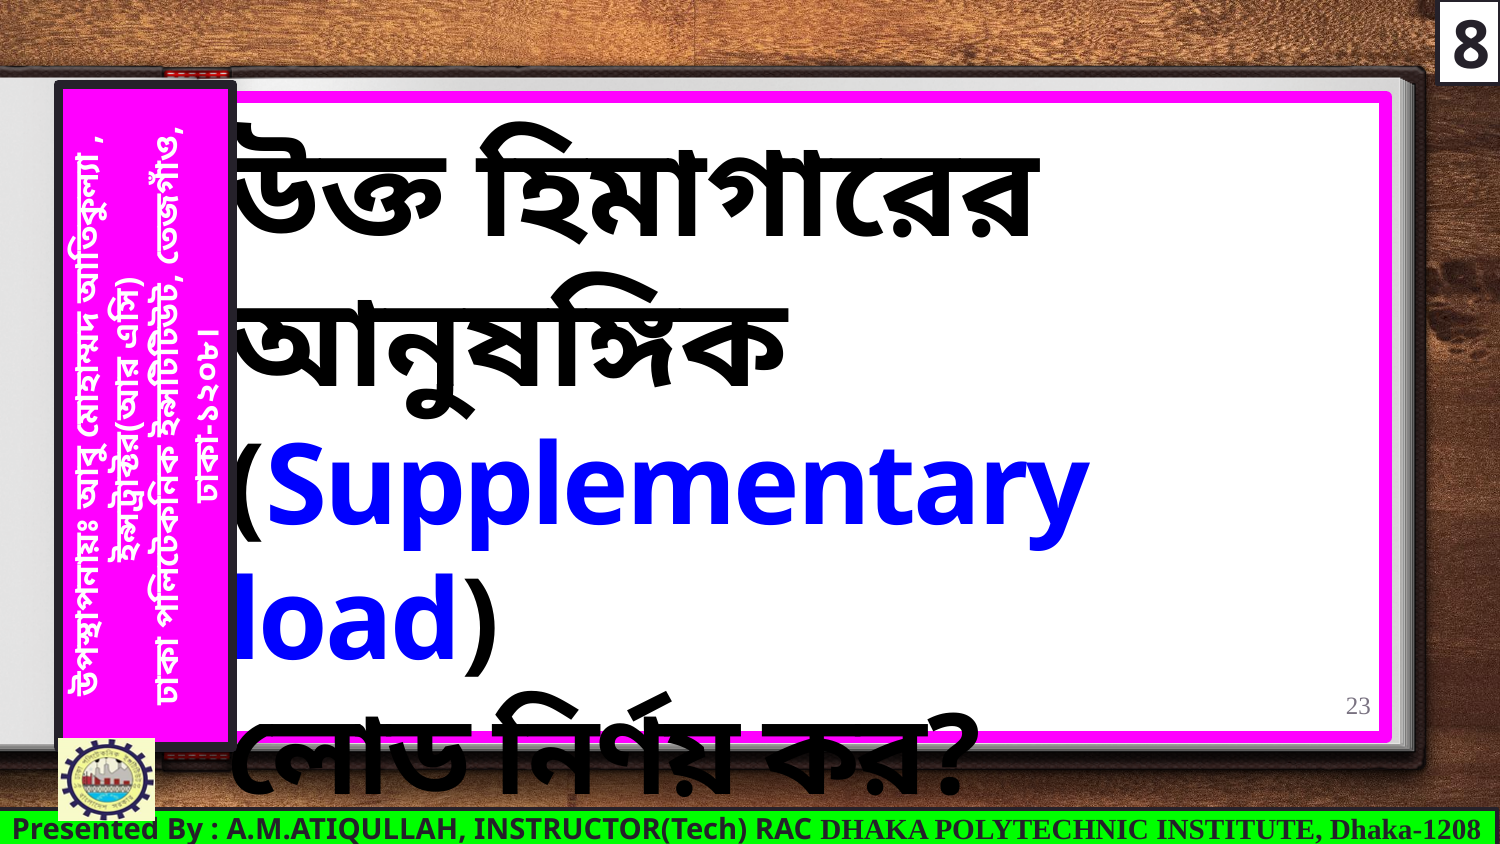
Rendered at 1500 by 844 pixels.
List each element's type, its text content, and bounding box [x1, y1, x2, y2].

picture [0, 0, 1500, 844]
text_box Presented By : A.M.ATIQULLAH, INSTRUCTOR(Tech) RAC DHAKA POLYTECHNIC INSTITUTE, Dhaka-1208 [0, 807, 1499, 844]
text_box 8 [1435, 0, 1500, 86]
slide_number 23 [1295, 672, 1386, 737]
text_box উপস্থাপনায়ঃ আবু মোহাম্মদ আতিকুল্যা , ইন্সট্রাক্টর(আর এসি) ঢাকা পলিটেকনিক ইন্সটিটিউট, তেজগাঁও, ঢাকা-১২০৮। [58, 84, 233, 747]
subtitle উক্ত হিমাগারের আনুষঙ্গিক (Supplementary load) লোড নির্ণয় কর? তথ্যাদিঃ জন প্রতি ইকুইভ্যালেন্ট লোড = 0.275 Kw মোটরের হিট ইকুইভ্যালেন্ট লোড = 1.67 [233, 95, 1388, 739]
